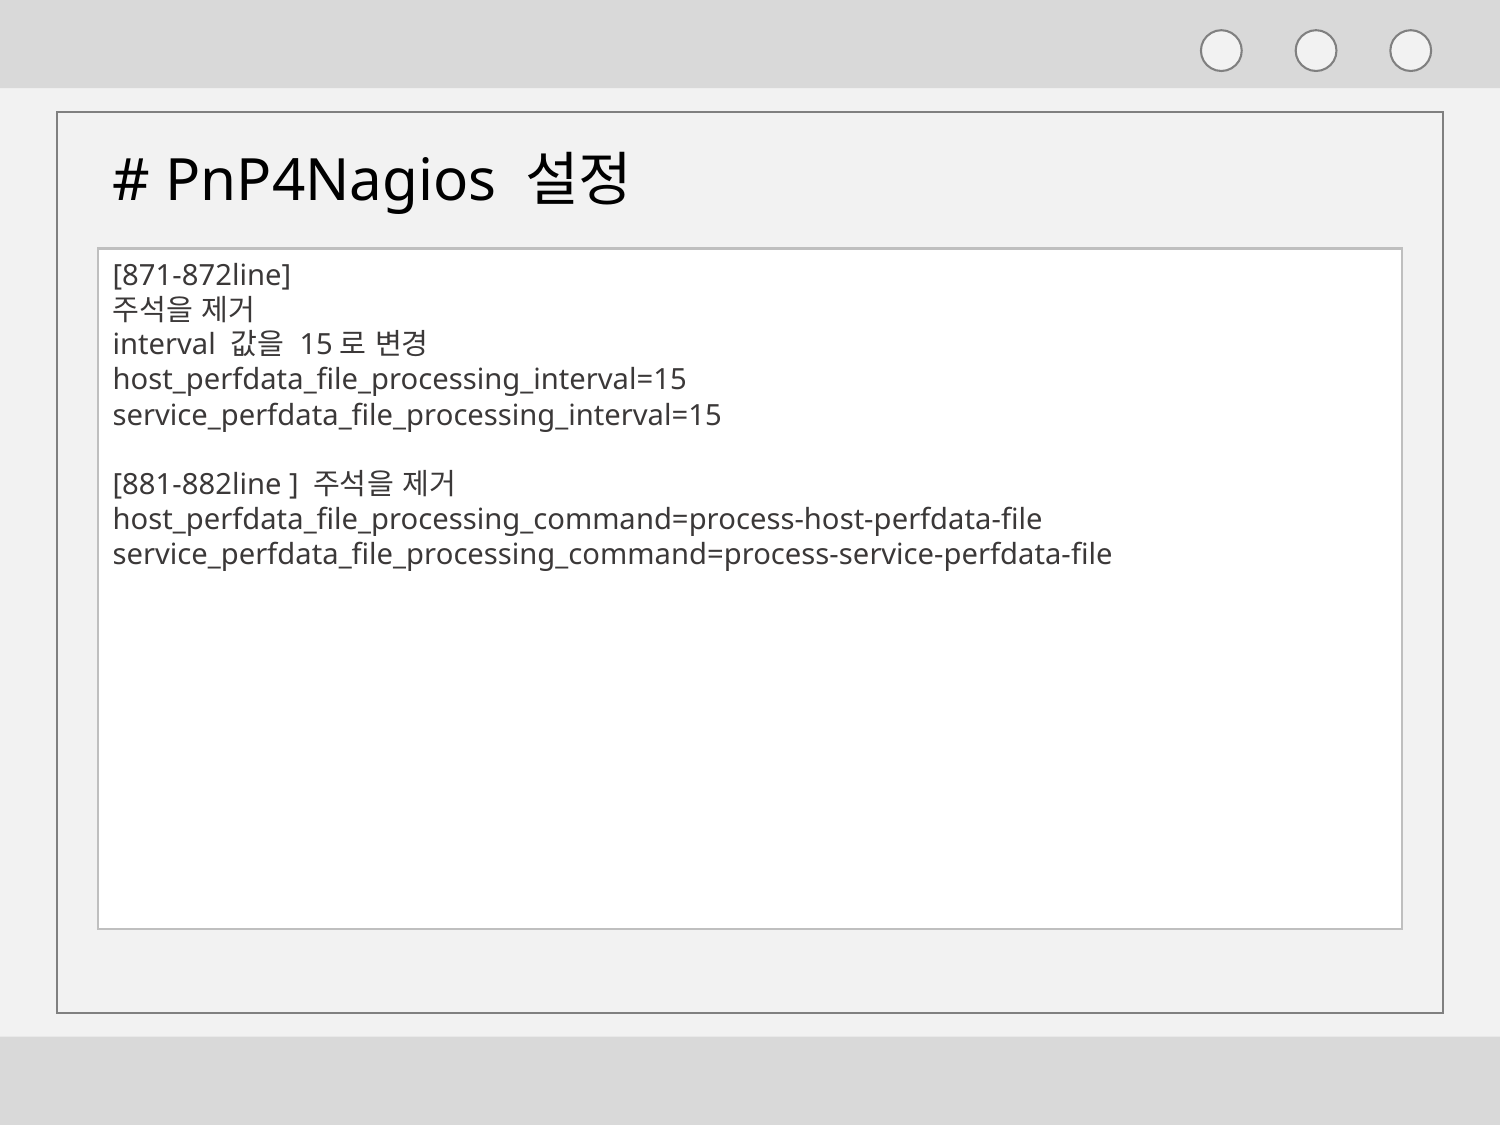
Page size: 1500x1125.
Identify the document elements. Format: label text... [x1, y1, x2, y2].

text_box [0, 0, 1500, 89]
text_box [1389, 29, 1433, 73]
text_box [1199, 29, 1243, 73]
text_box [56, 111, 1444, 1014]
text_box [0, 1036, 1500, 1125]
text_box # PnP4Nagios 설정 [97, 134, 1402, 220]
text_box [1294, 29, 1338, 73]
text_box [871-872line] 주석을 제거 interval 값을 15로 변경 host_perfdata_file_processing_interval=15 service_perfdata_file_processing_interval=15 [881-882line ] 주석을 제거 host_perfdata_file_processing_command=process-host-perfdata-file service_perfdata_file_processing_command=process-service-perfdata-file [97, 247, 1403, 930]
